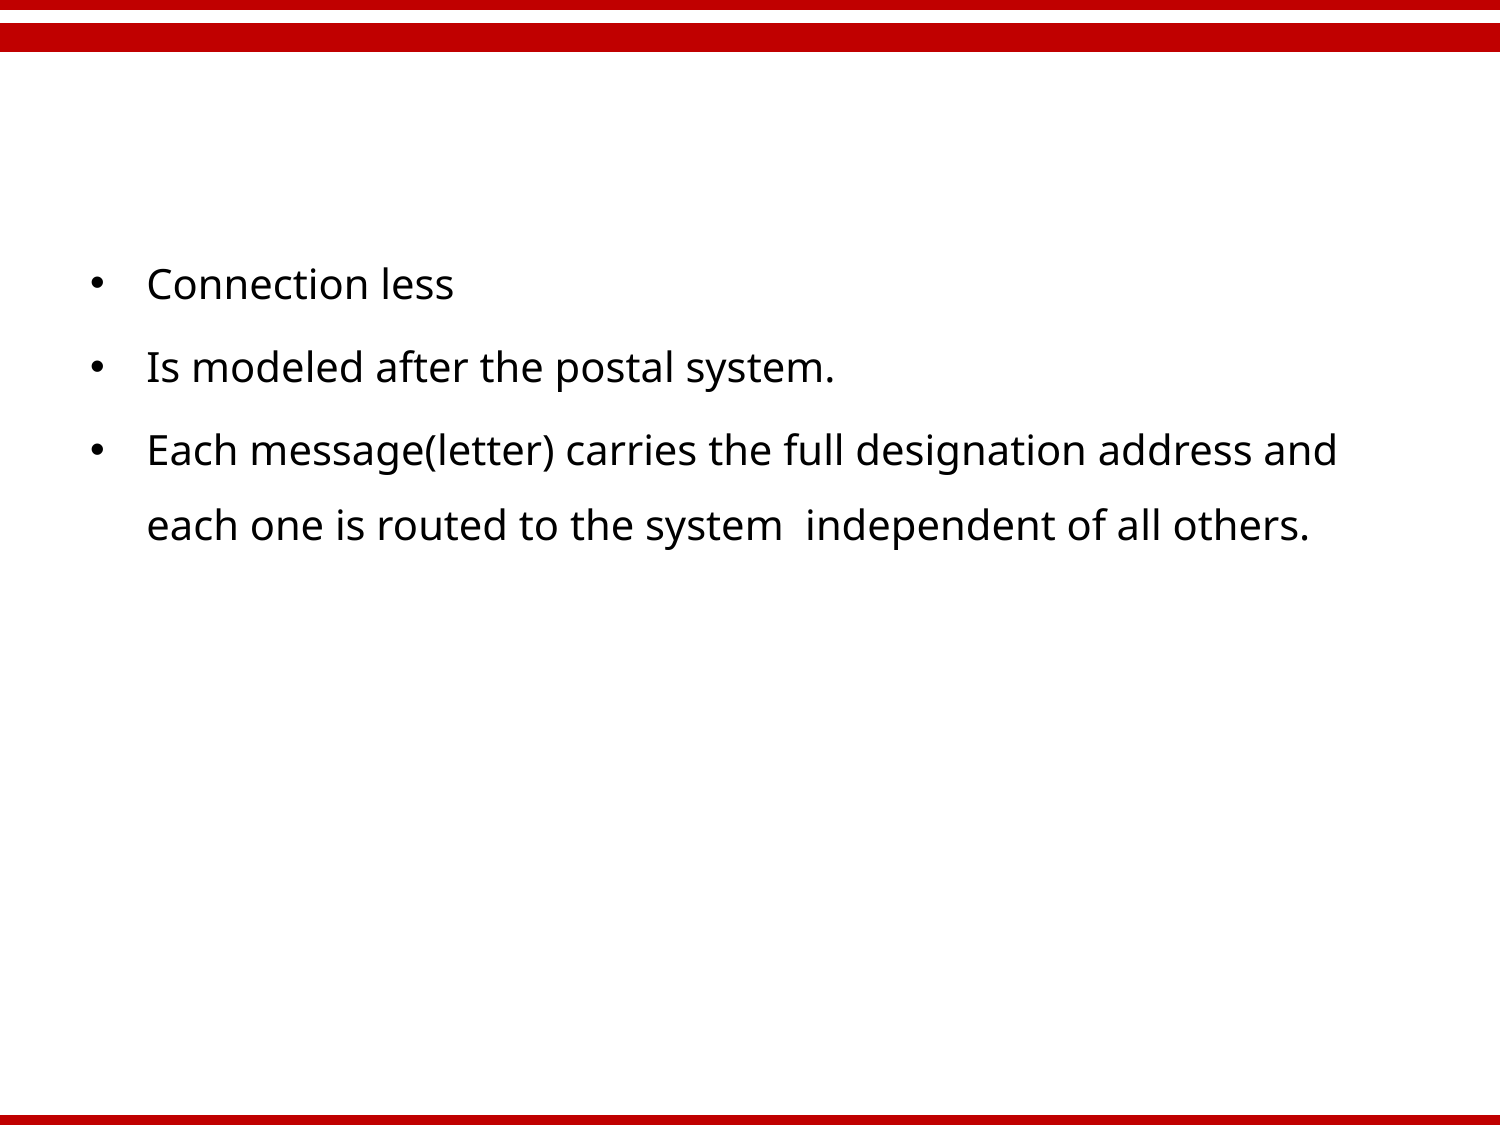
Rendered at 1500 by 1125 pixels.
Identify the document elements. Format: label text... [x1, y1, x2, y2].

list Connection less Is modeled after the postal system. Each message(letter) carries the full designation address and each one is routed to the system independent of all others. [74, 224, 1426, 1006]
